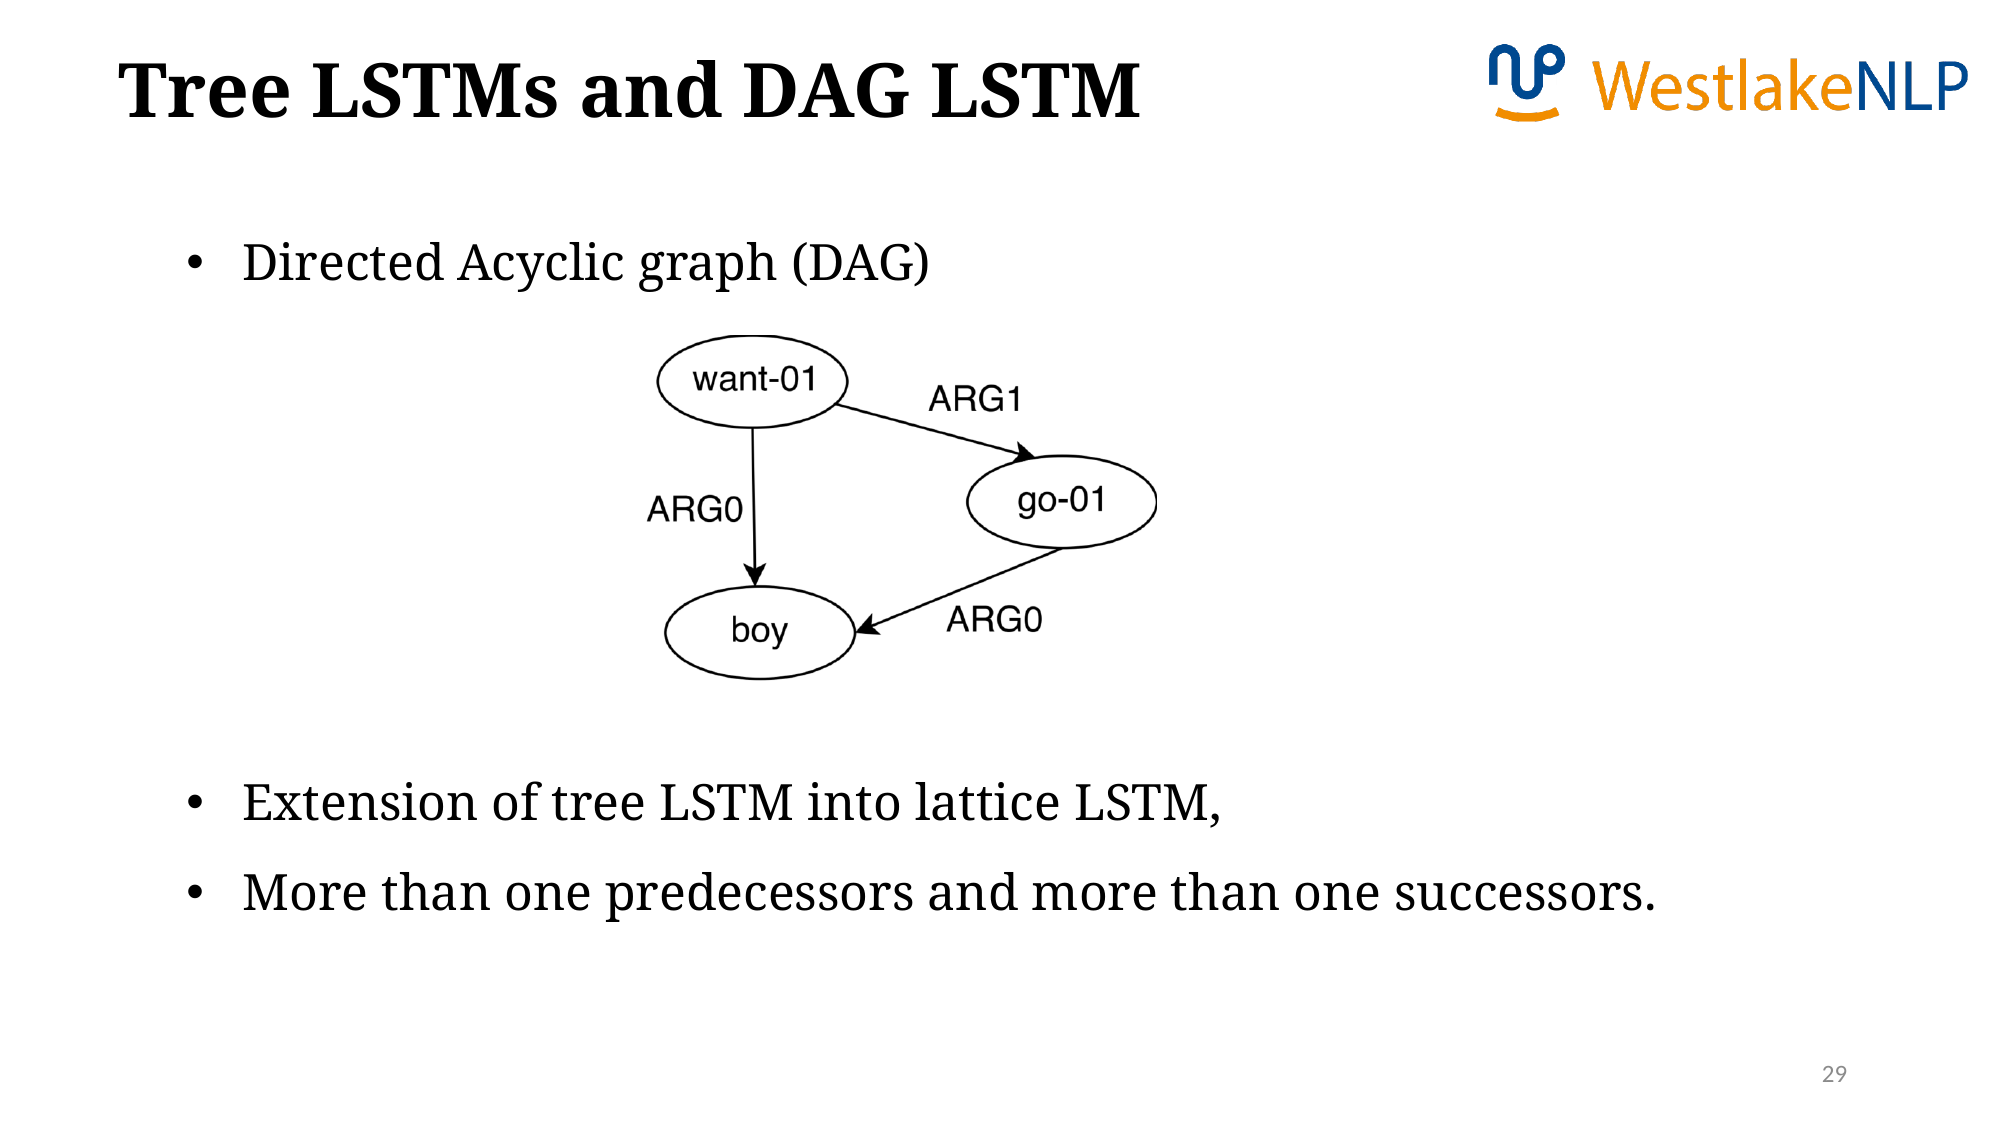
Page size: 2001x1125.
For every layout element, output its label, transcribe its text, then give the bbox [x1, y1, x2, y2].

slide_number 29 [1412, 1042, 1863, 1103]
text_box Tree LSTMs and DAG LSTM [103, 35, 1452, 140]
text_box Directed Acyclic graph (DAG) Extension of tree LSTM into lattice LSTM, More than one predecessors and more than one successors. [171, 193, 1811, 974]
picture [640, 335, 1157, 681]
picture [1459, 0, 2000, 170]
